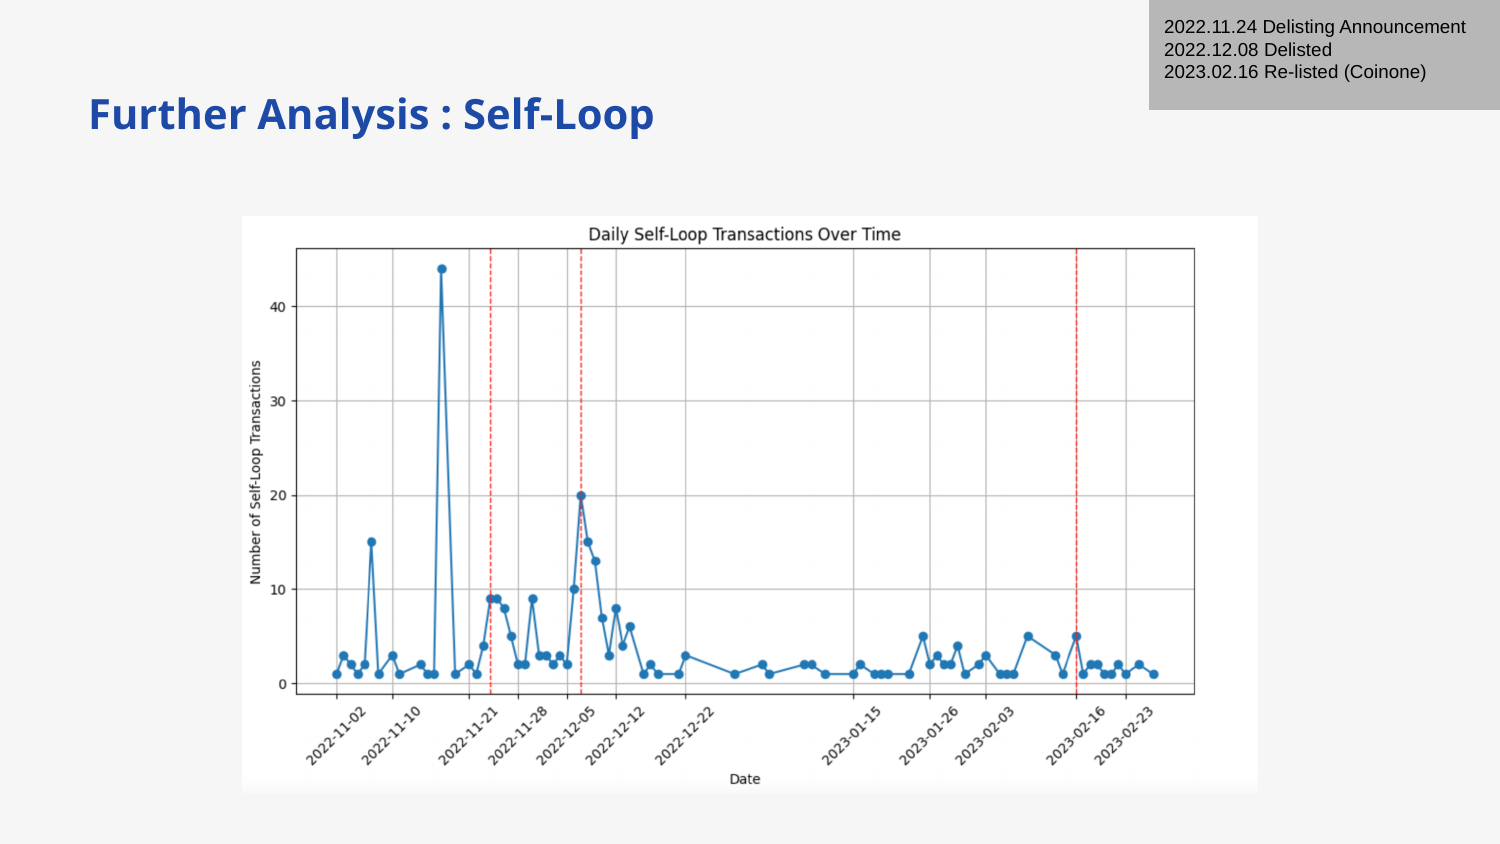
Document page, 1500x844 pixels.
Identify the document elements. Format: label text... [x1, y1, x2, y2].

text_box 2022.11.24 Delisting Announcement 2022.12.08 Delisted 2023.02.16 Re-listed (Coinone) [1149, 0, 1500, 110]
picture [242, 215, 1258, 795]
title Further Analysis : Self-Loop [73, 34, 1219, 192]
